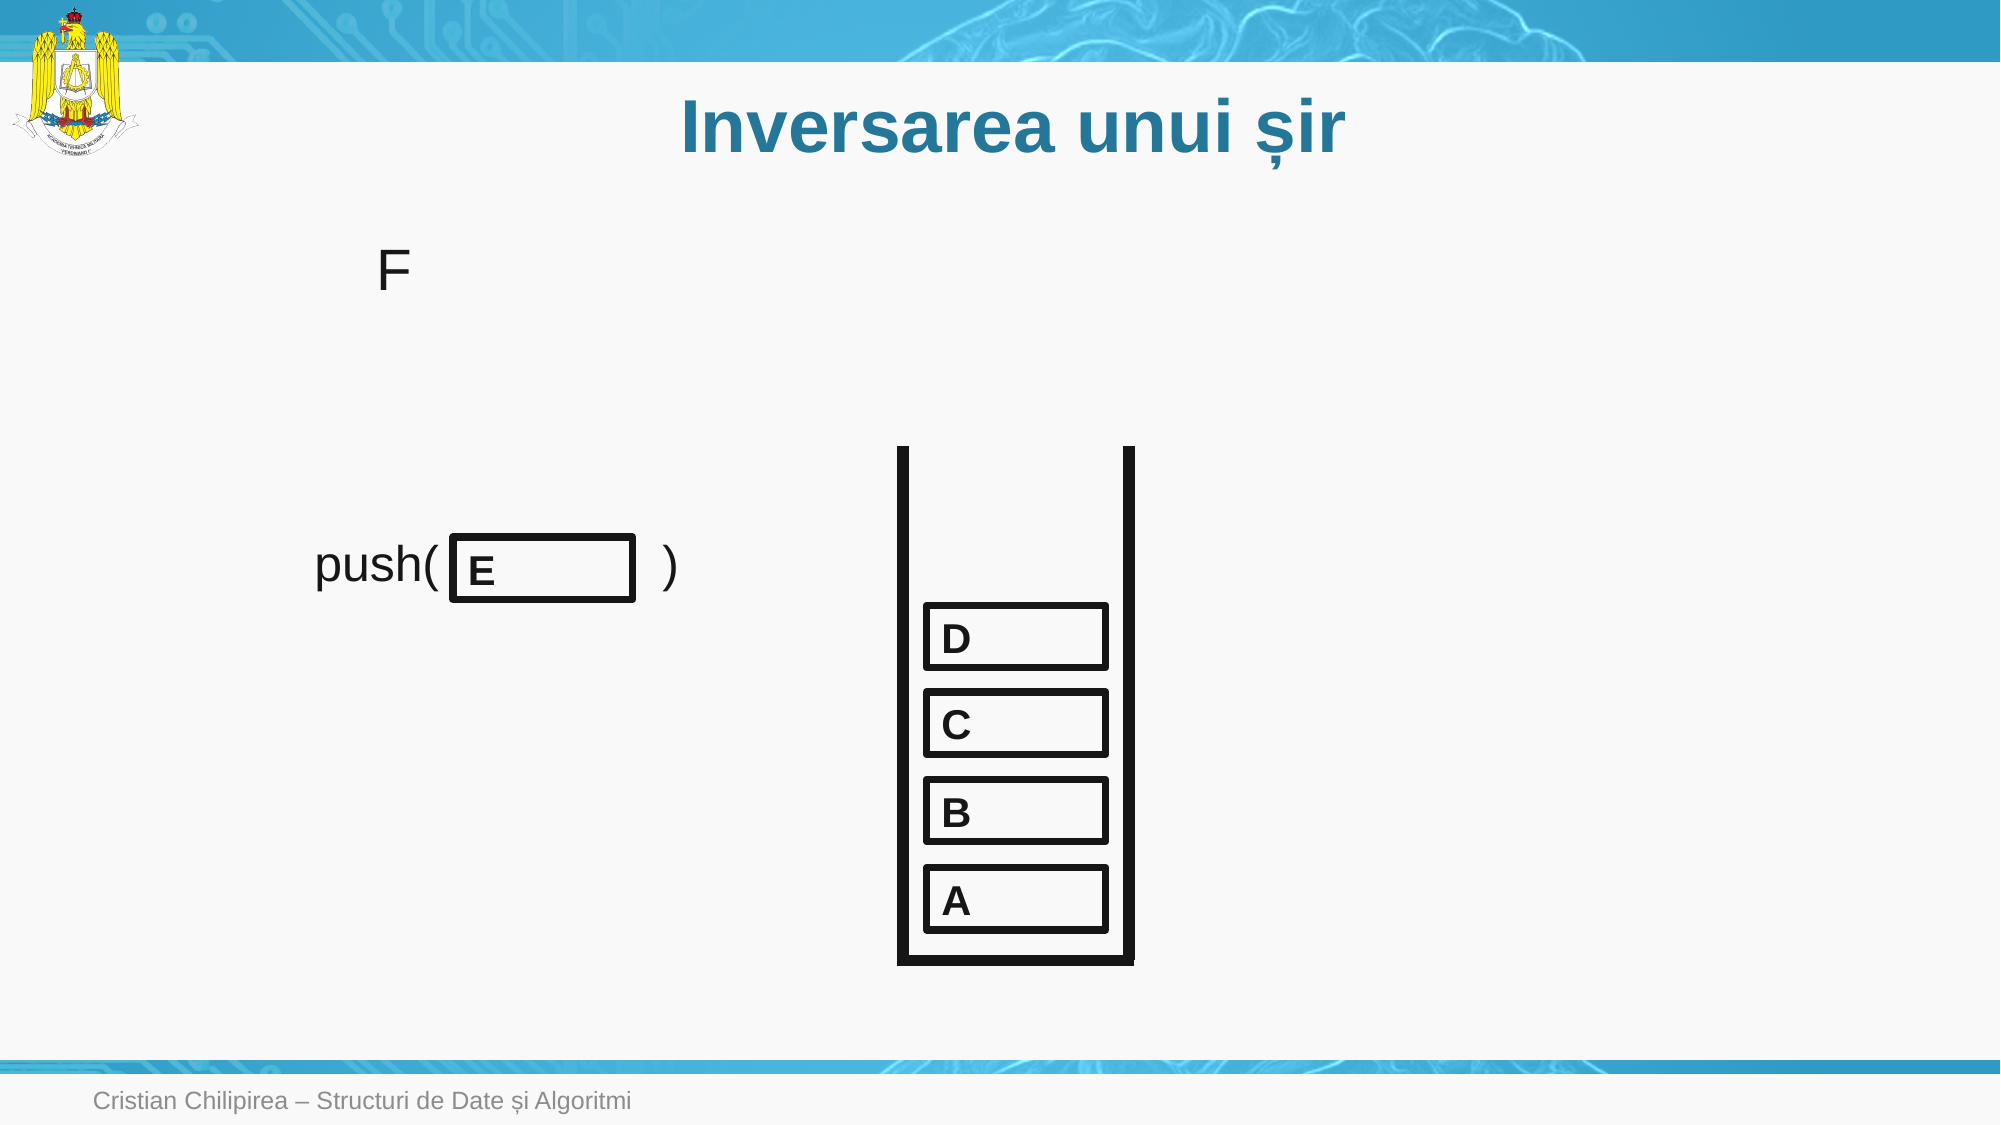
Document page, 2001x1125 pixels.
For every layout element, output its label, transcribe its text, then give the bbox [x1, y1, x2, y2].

text_box F [361, 224, 428, 309]
title Inversarea unui șir [150, 76, 1876, 180]
picture [0, 1060, 2000, 1074]
text_box A [926, 867, 1106, 930]
text_box D [926, 605, 1106, 668]
text_box B [926, 779, 1106, 842]
text_box C [926, 691, 1106, 755]
picture [0, 0, 2000, 156]
text_box push( ) [299, 523, 696, 599]
footer Cristian Chilipirea – Structuri de Date și Algoritmi [77, 1073, 1338, 1125]
text_box E [452, 537, 633, 600]
